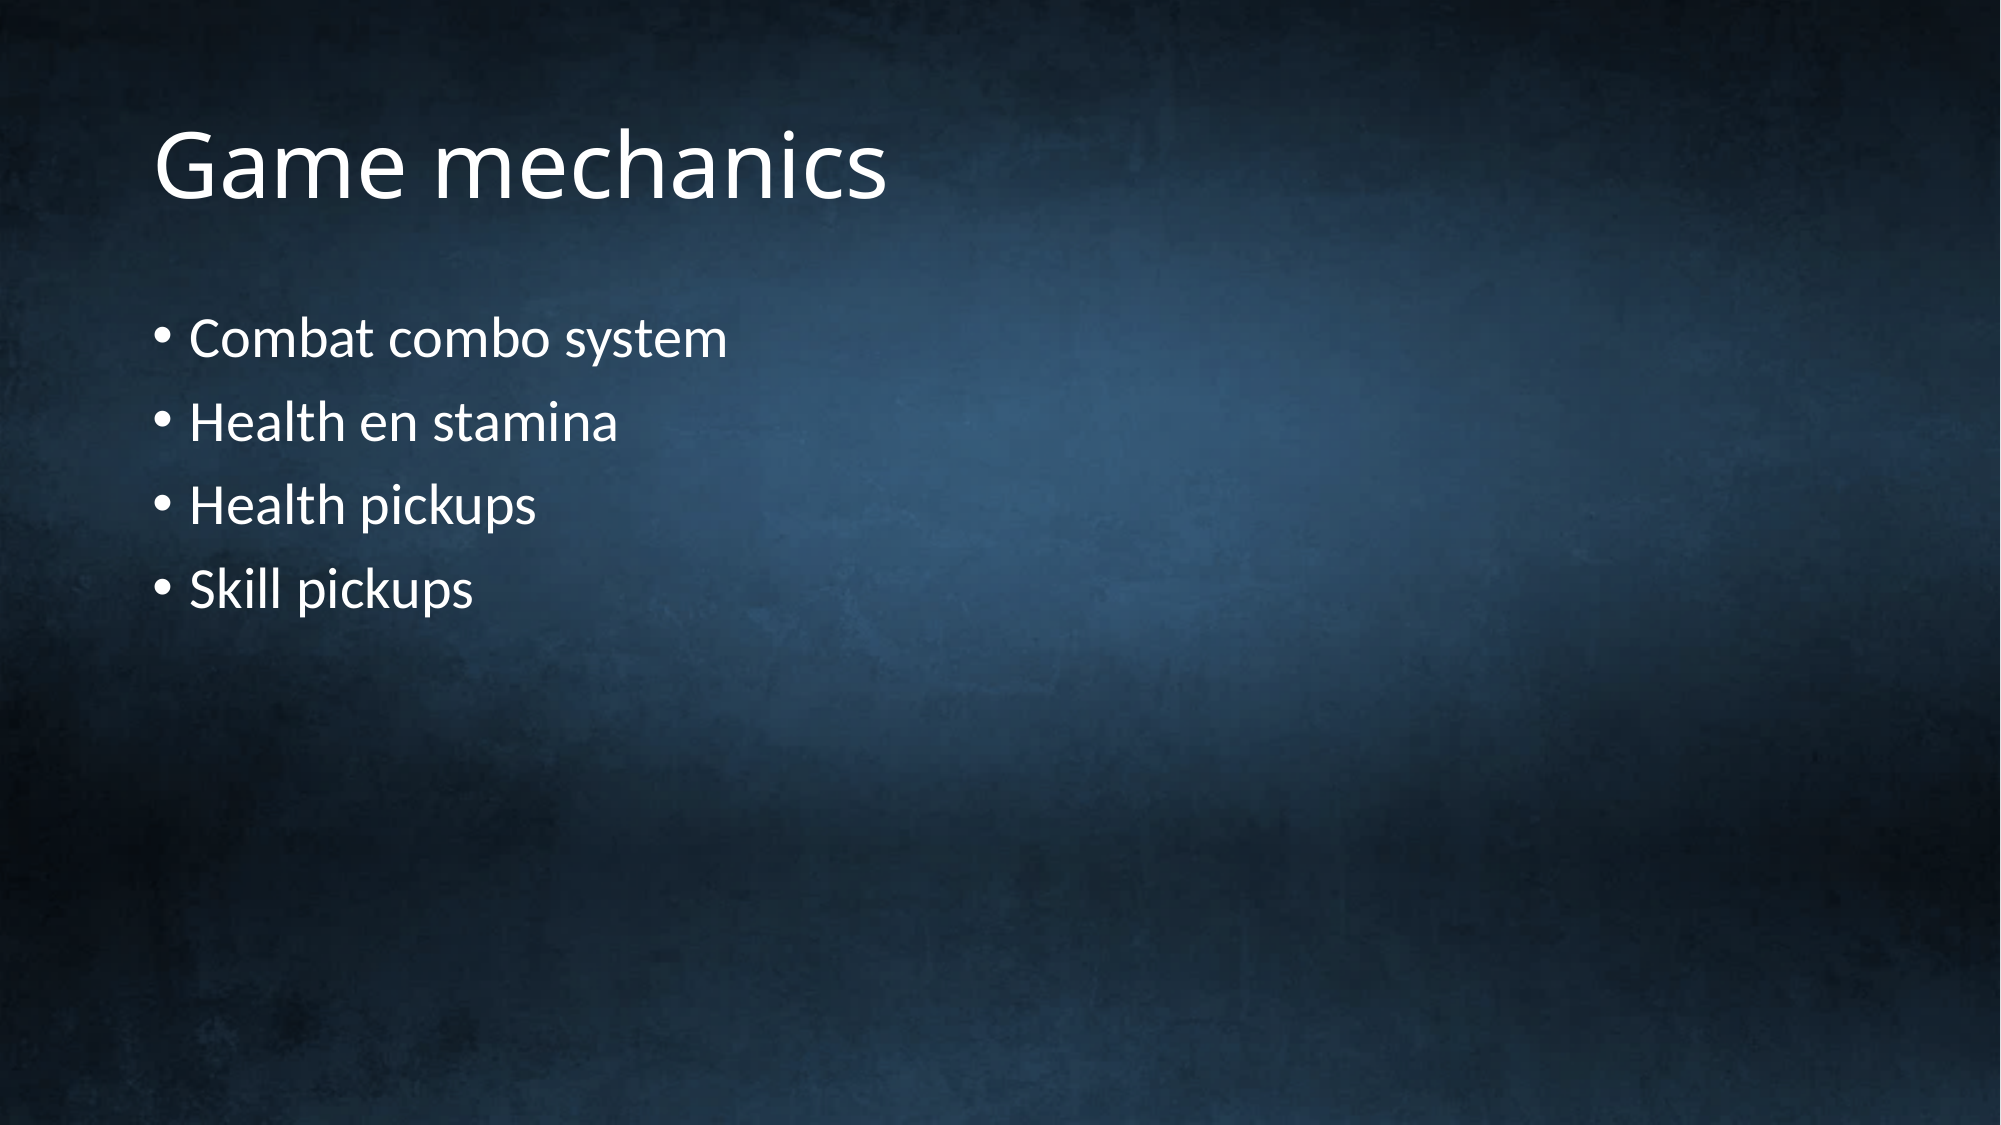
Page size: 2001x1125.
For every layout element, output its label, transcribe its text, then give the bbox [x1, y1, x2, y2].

title Game mechanics [137, 59, 1863, 278]
list Combat combo system Health en stamina Health pickups Skill pickups [137, 299, 1863, 1014]
picture [0, 0, 2001, 1125]
